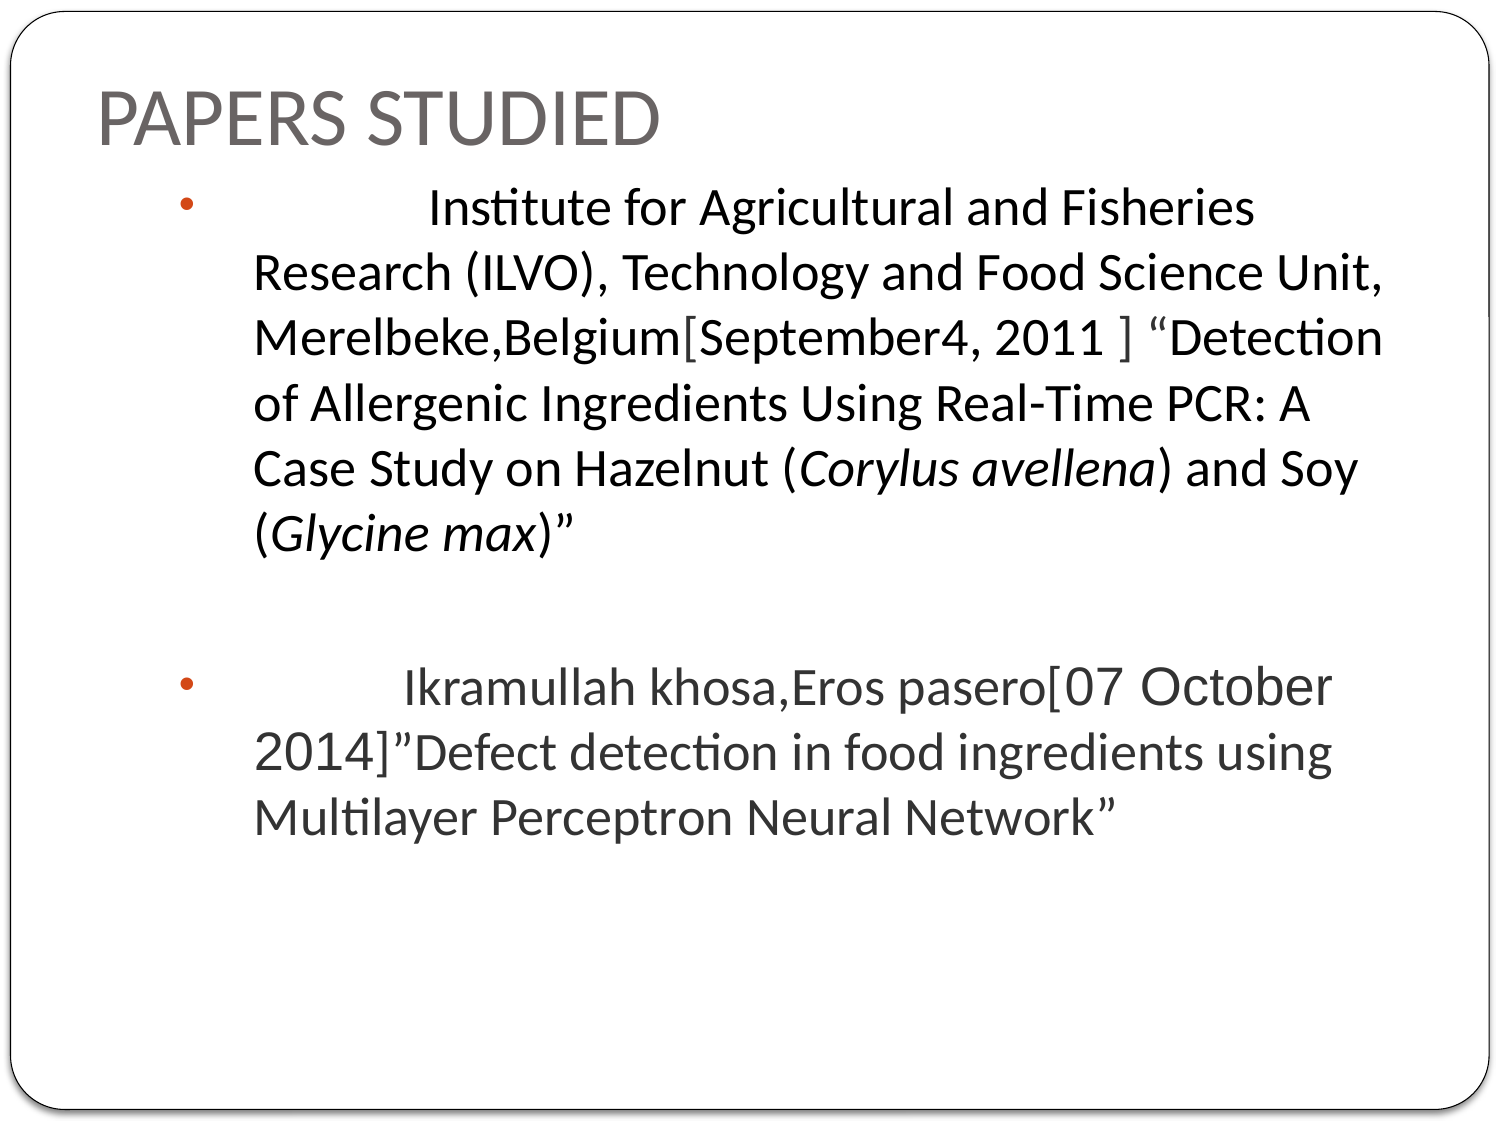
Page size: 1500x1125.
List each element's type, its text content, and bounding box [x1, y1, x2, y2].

list Institute for Agricultural and Fisheries Research (ILVO), Technology and Food Science Unit, Merelbeke,Belgium[September4, 2011 ] “Detection of Allergenic Ingredients Using Real-Time PCR: A Case Study on Hazelnut (Corylus avellena) and Soy (Glycine max)” Ikramullah khosa,Eros pasero[07 October 2014]”Defect detection in food ingredients using Multilayer Perceptron Neural Network” [164, 164, 1439, 914]
title PAPERS STUDIED [82, 23, 1357, 178]
